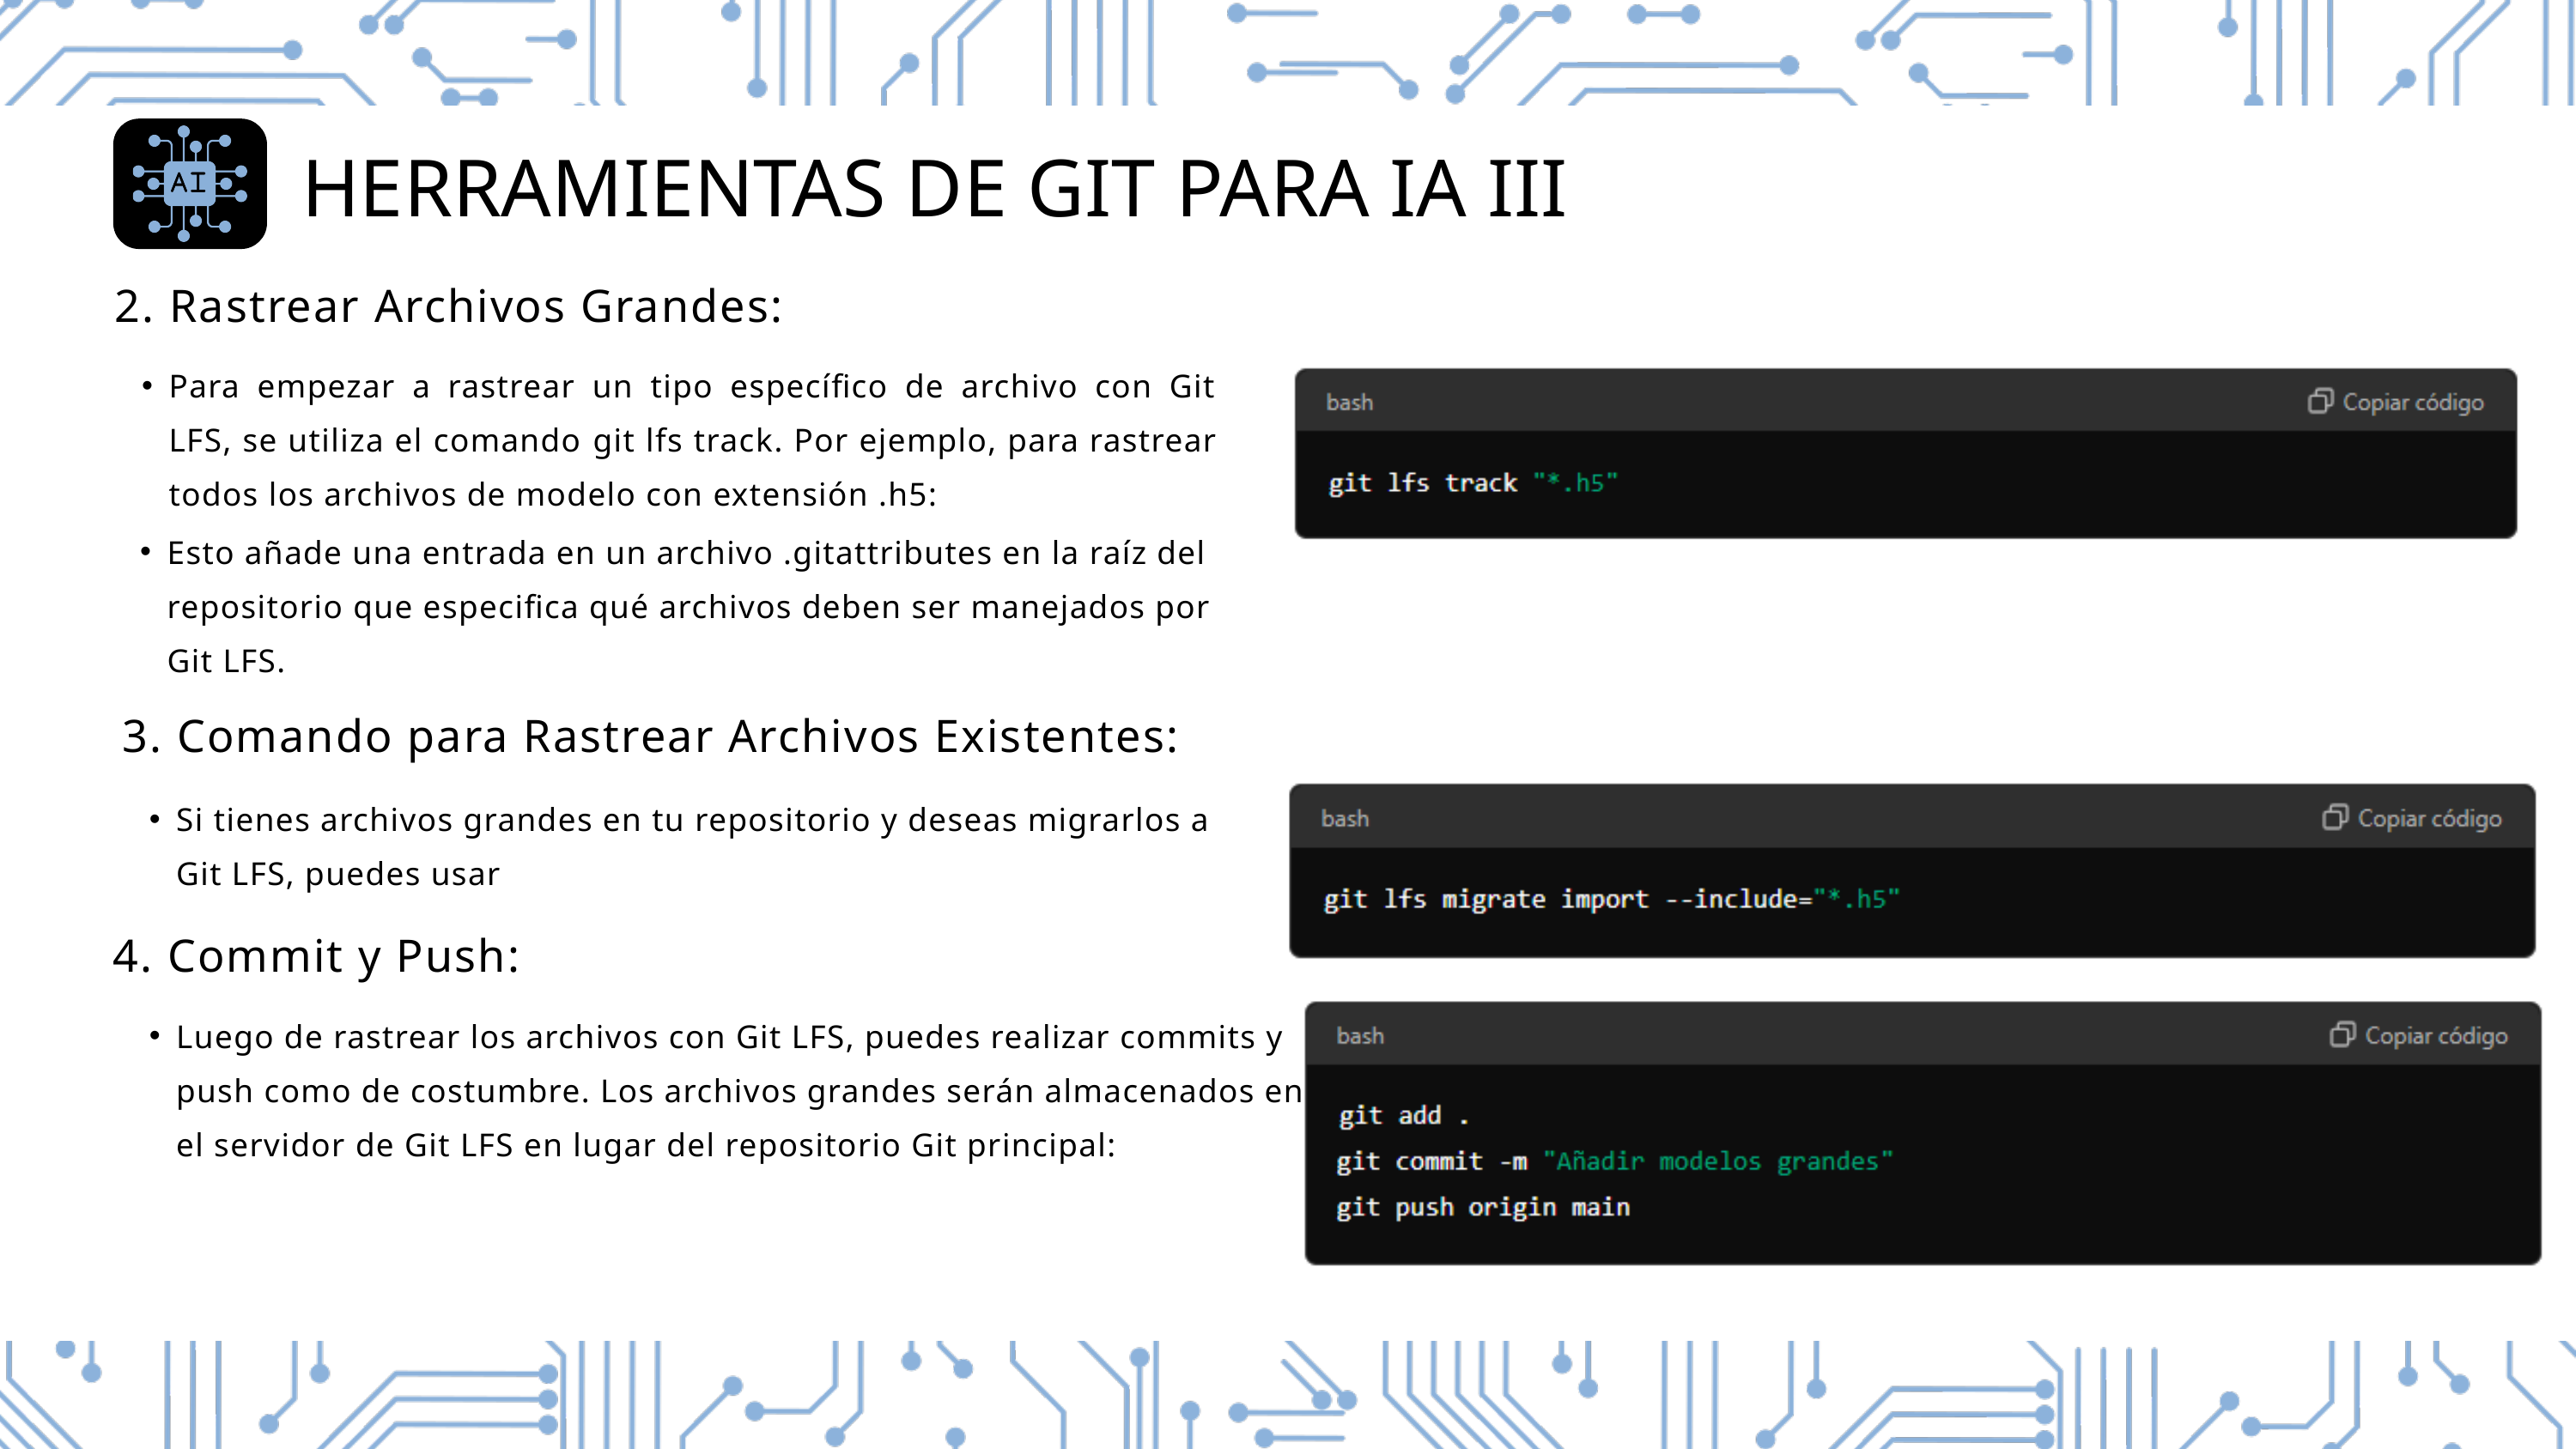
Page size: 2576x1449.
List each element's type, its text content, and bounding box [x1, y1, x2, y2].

text_box [1288, 361, 2525, 547]
text_box 3. Comando para Rastrear Archivos Existentes: [122, 685, 1405, 762]
text_box HERRAMIENTAS DE GIT PARA IA III [301, 121, 2554, 233]
text_box [0, 0, 2576, 106]
text_box 4. Commit y Push: [112, 905, 588, 982]
text_box [1302, 998, 2546, 1270]
text_box Si tienes archivos grandes en tu repositorio y deseas migrarlos a Git LFS, puedes usar [122, 783, 1235, 892]
text_box Para empezar a rastrear un tipo específico de archivo con Git LFS, se utiliza el comando git lfs track. Por ejemplo, para rastrear todos los archivos de modelo con extensión .h5: [114, 349, 1218, 512]
text_box Luego de rastrear los archivos con Git LFS, puedes realizar commits y push como de costumbre. Los archivos grandes serán almacenados en el servidor de Git LFS en lugar del repositorio Git principal: [122, 1000, 1313, 1163]
text_box Esto añade una entrada en un archivo .gitattributes en la raíz del repositorio que especifica qué archivos deben ser manejados por Git LFS. [112, 516, 1225, 679]
text_box 2. Rastrear Archivos Grandes: [114, 254, 933, 331]
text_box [112, 118, 268, 250]
text_box [1287, 779, 2546, 961]
text_box [0, 1341, 2576, 1449]
